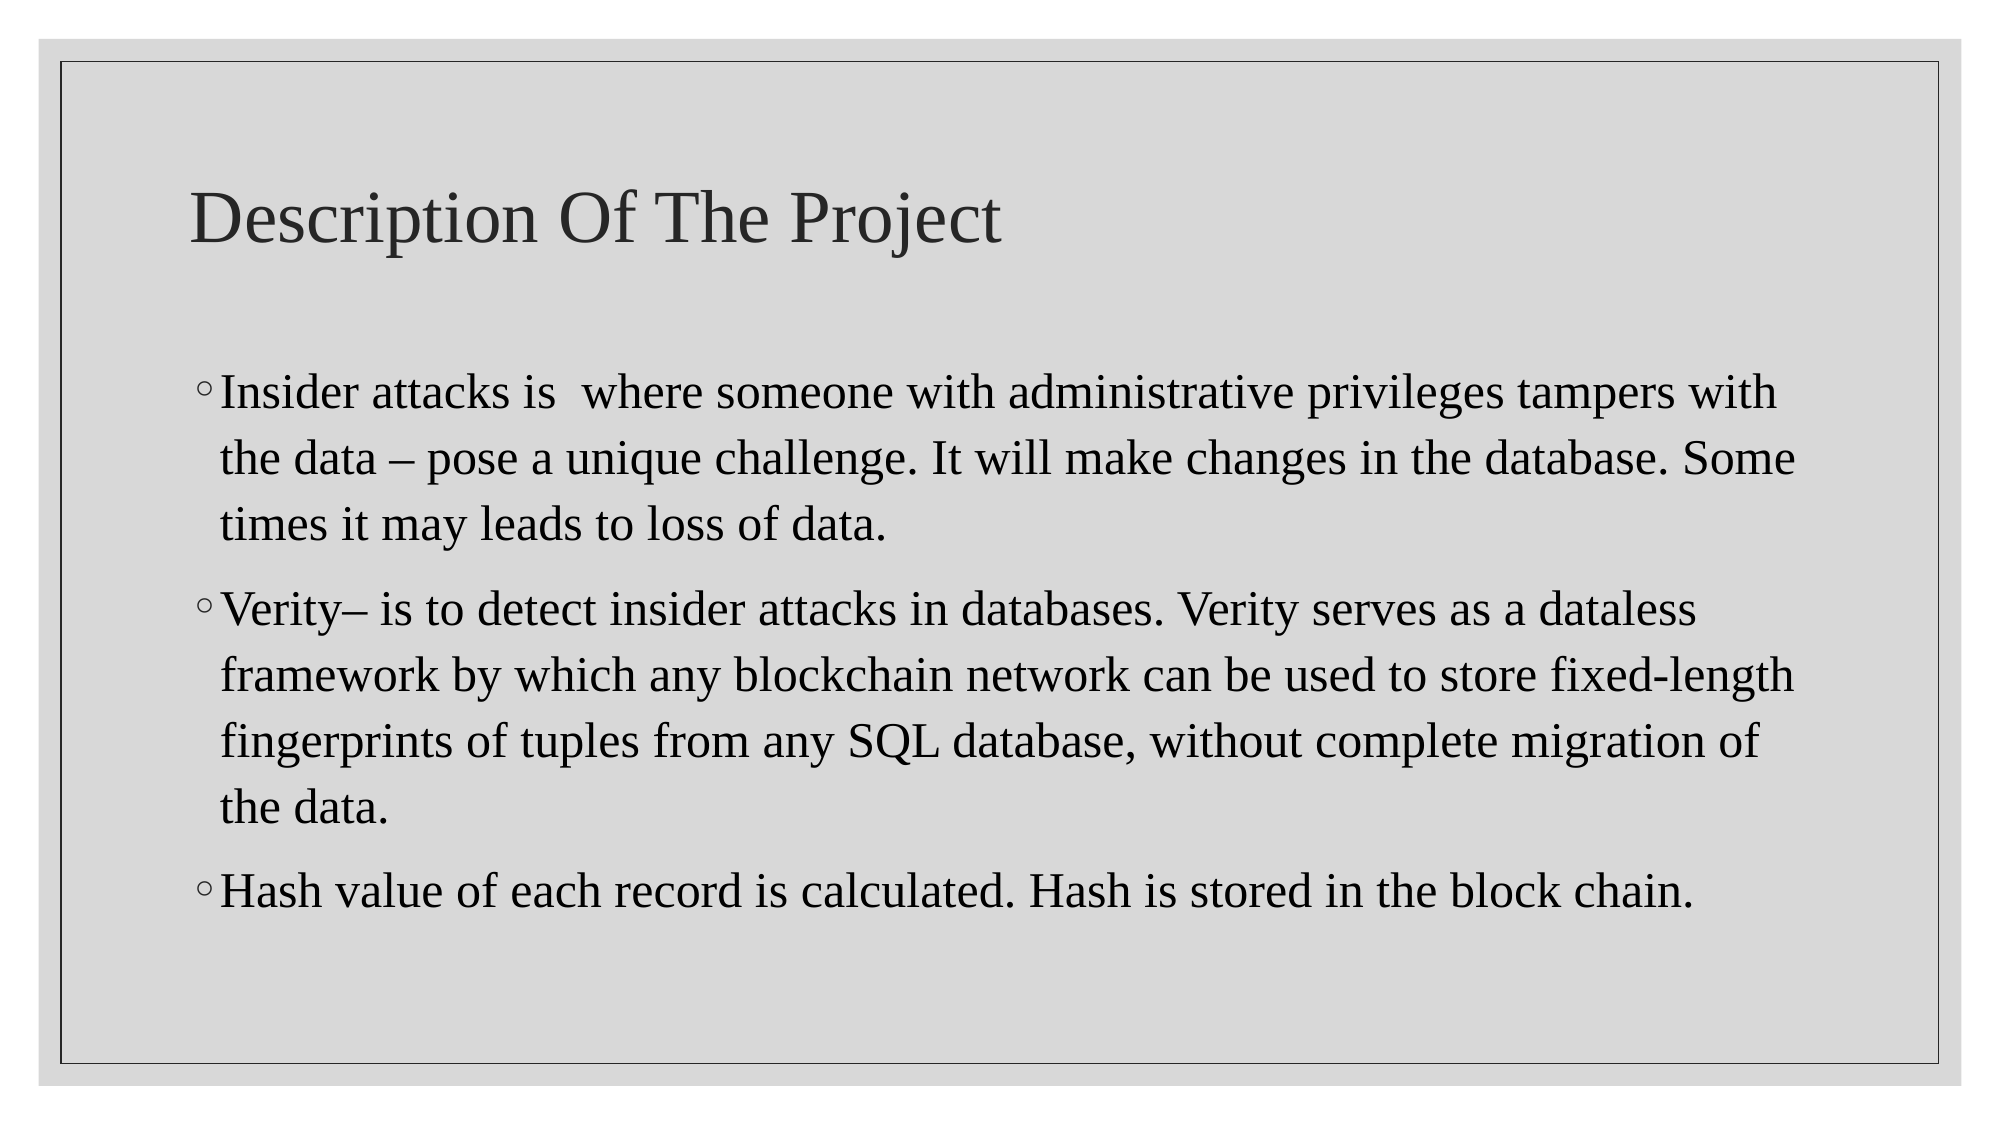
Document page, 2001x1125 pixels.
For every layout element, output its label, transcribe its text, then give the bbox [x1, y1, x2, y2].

list Insider attacks is where someone with administrative privileges tampers with the data – pose a unique challenge. It will make changes in the database. Some times it may leads to loss of data. Verity– is to detect insider attacks in databases. Verity serves as a dataless framework by which any blockchain network can be used to store fixed-length fingerprints of tuples from any SQL database, without complete migration of the data. Hash value of each record is calculated. Hash is stored in the block chain. [174, 345, 1825, 977]
title Description Of The Project [174, 105, 1825, 331]
